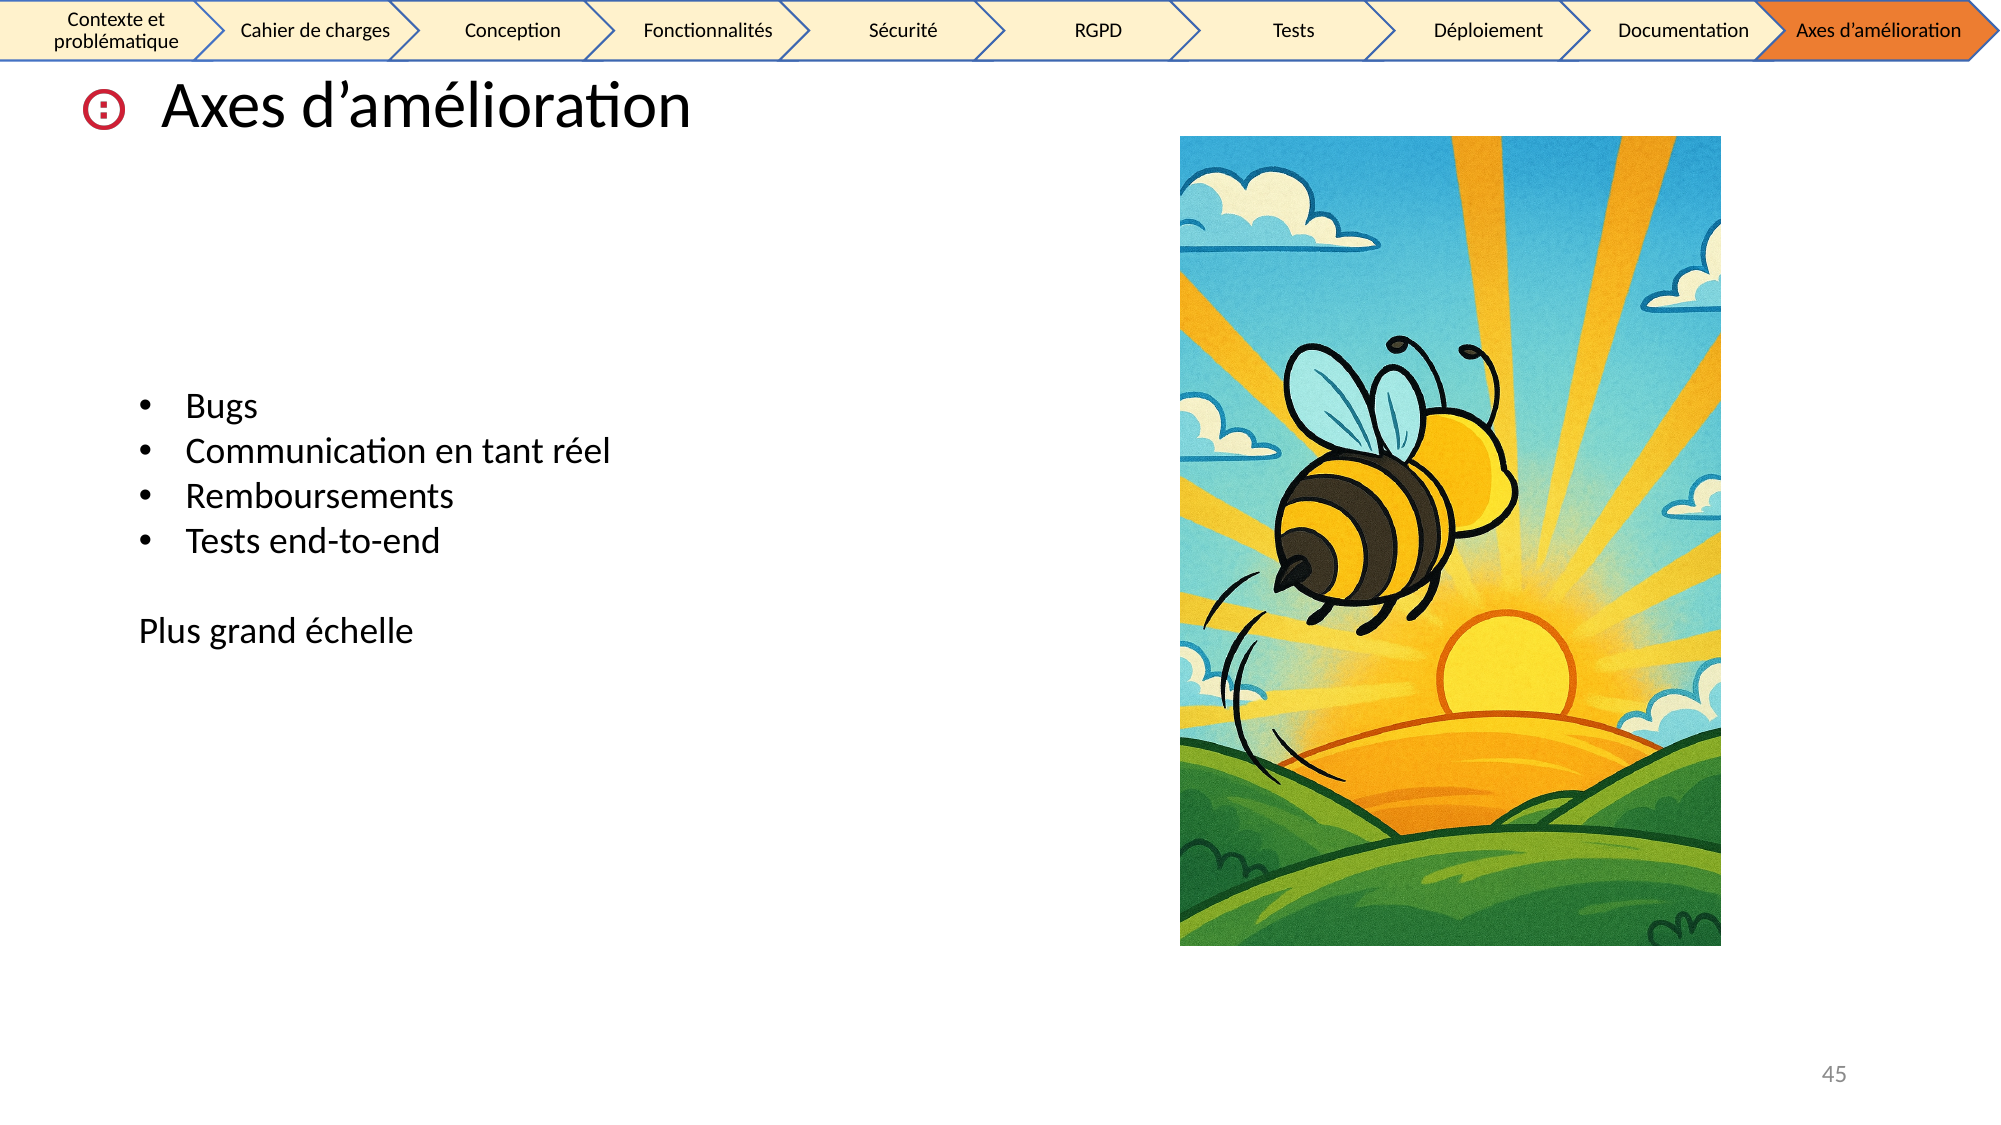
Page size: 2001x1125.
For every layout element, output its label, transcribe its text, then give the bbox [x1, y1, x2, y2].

slide_number 45 [1412, 1042, 1863, 1103]
text_box Bugs Communication en tant réel Remboursements Tests end-to-end Plus grand échelle [124, 374, 1097, 659]
subtitle Axes d’amélioration [146, 62, 1074, 207]
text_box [0, 0, 1999, 61]
picture [83, 89, 125, 130]
picture [1180, 136, 1721, 946]
